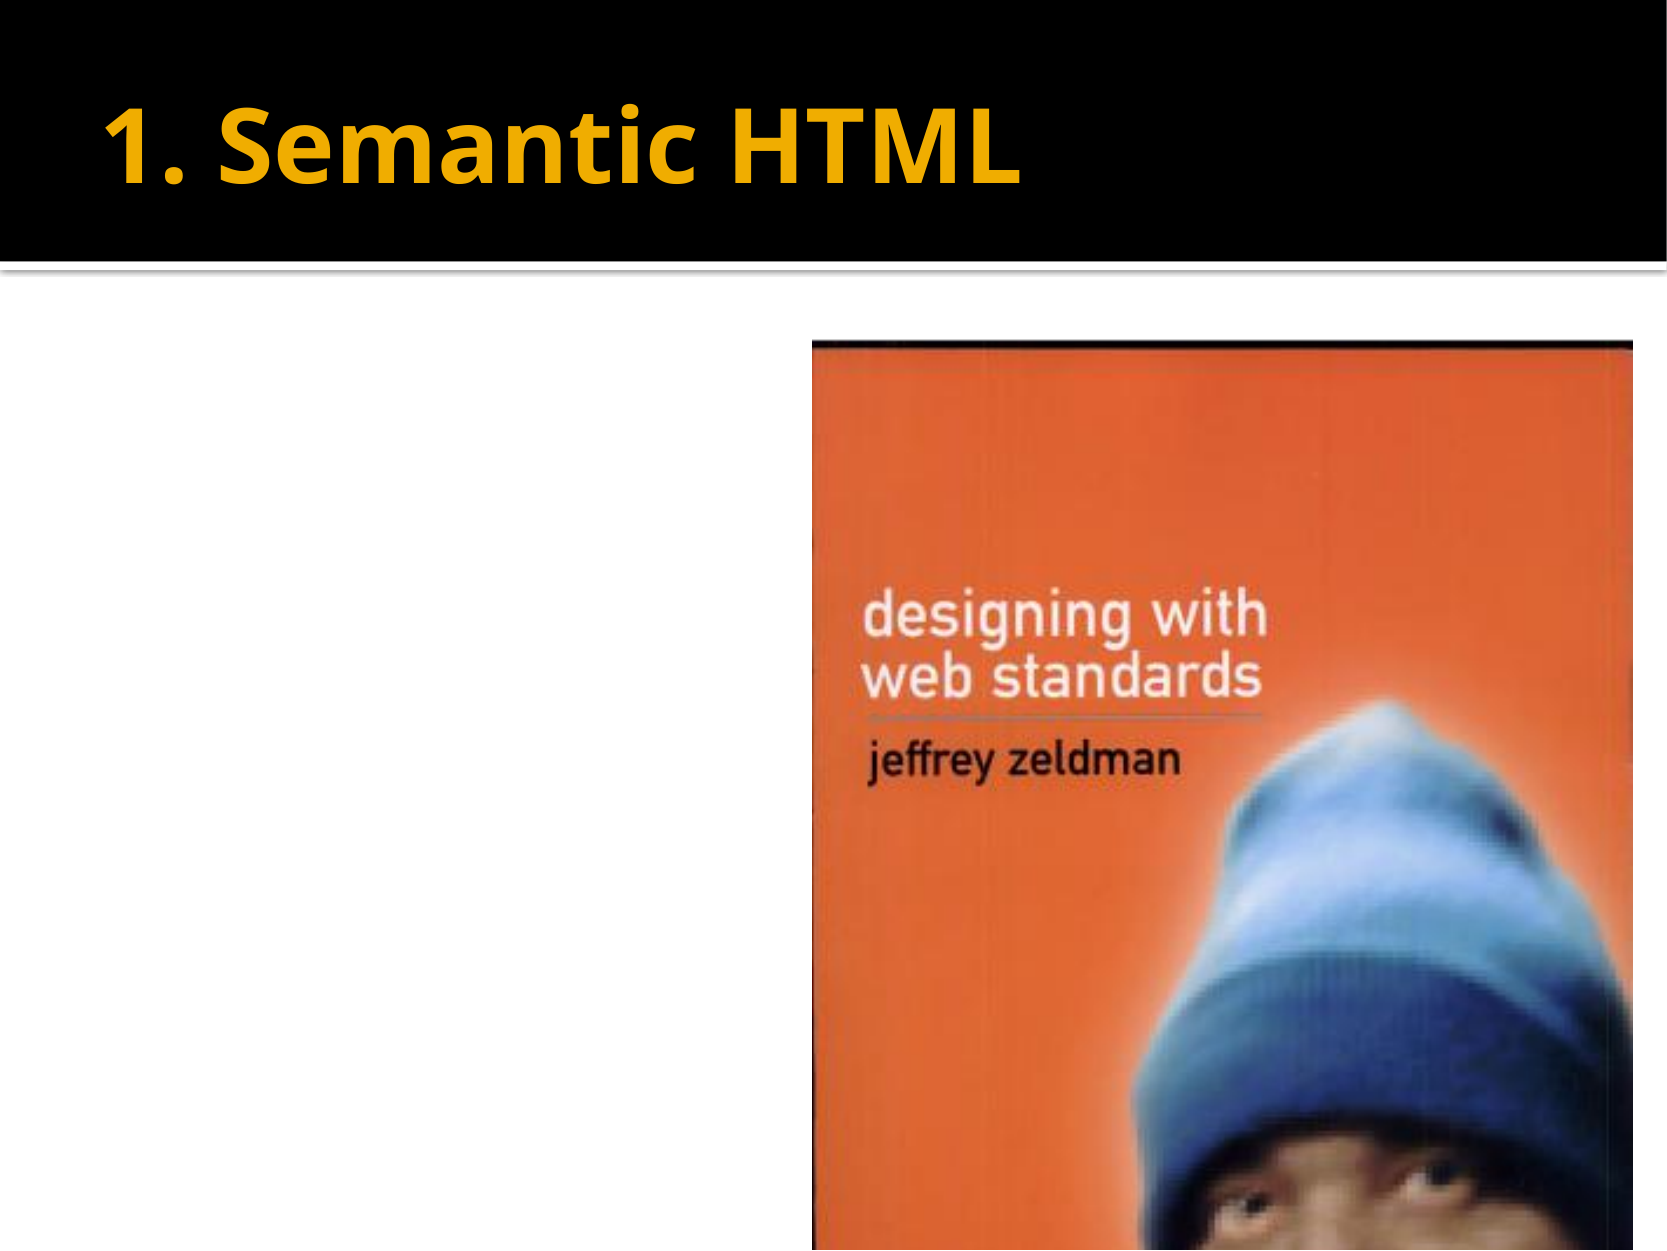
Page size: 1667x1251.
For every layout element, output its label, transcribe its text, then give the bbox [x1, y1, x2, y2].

title 1. Semantic HTML [83, 27, 1584, 256]
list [779, 339, 1667, 1250]
